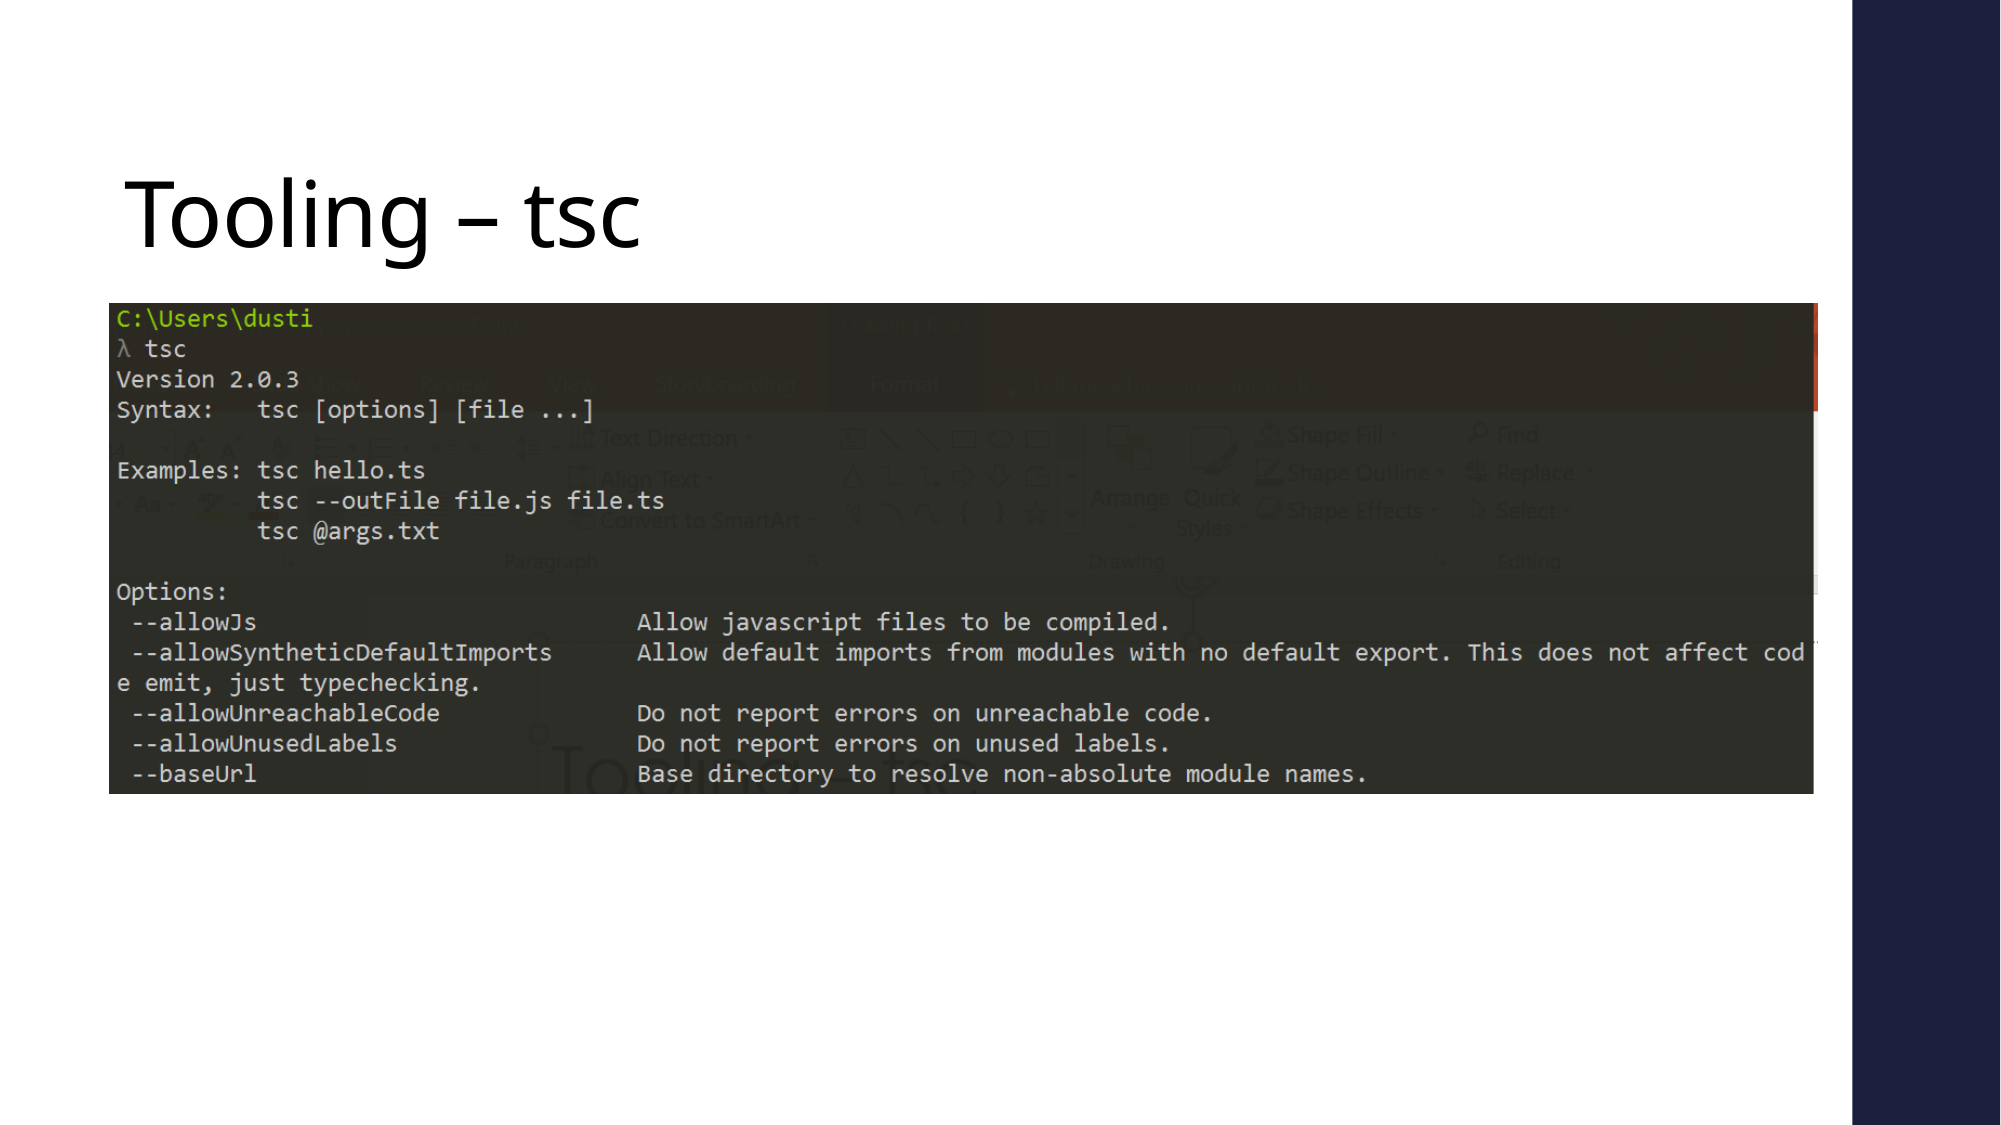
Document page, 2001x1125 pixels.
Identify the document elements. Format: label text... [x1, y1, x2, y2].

picture [108, 302, 1818, 794]
title Tooling – tsc [109, 57, 1700, 275]
